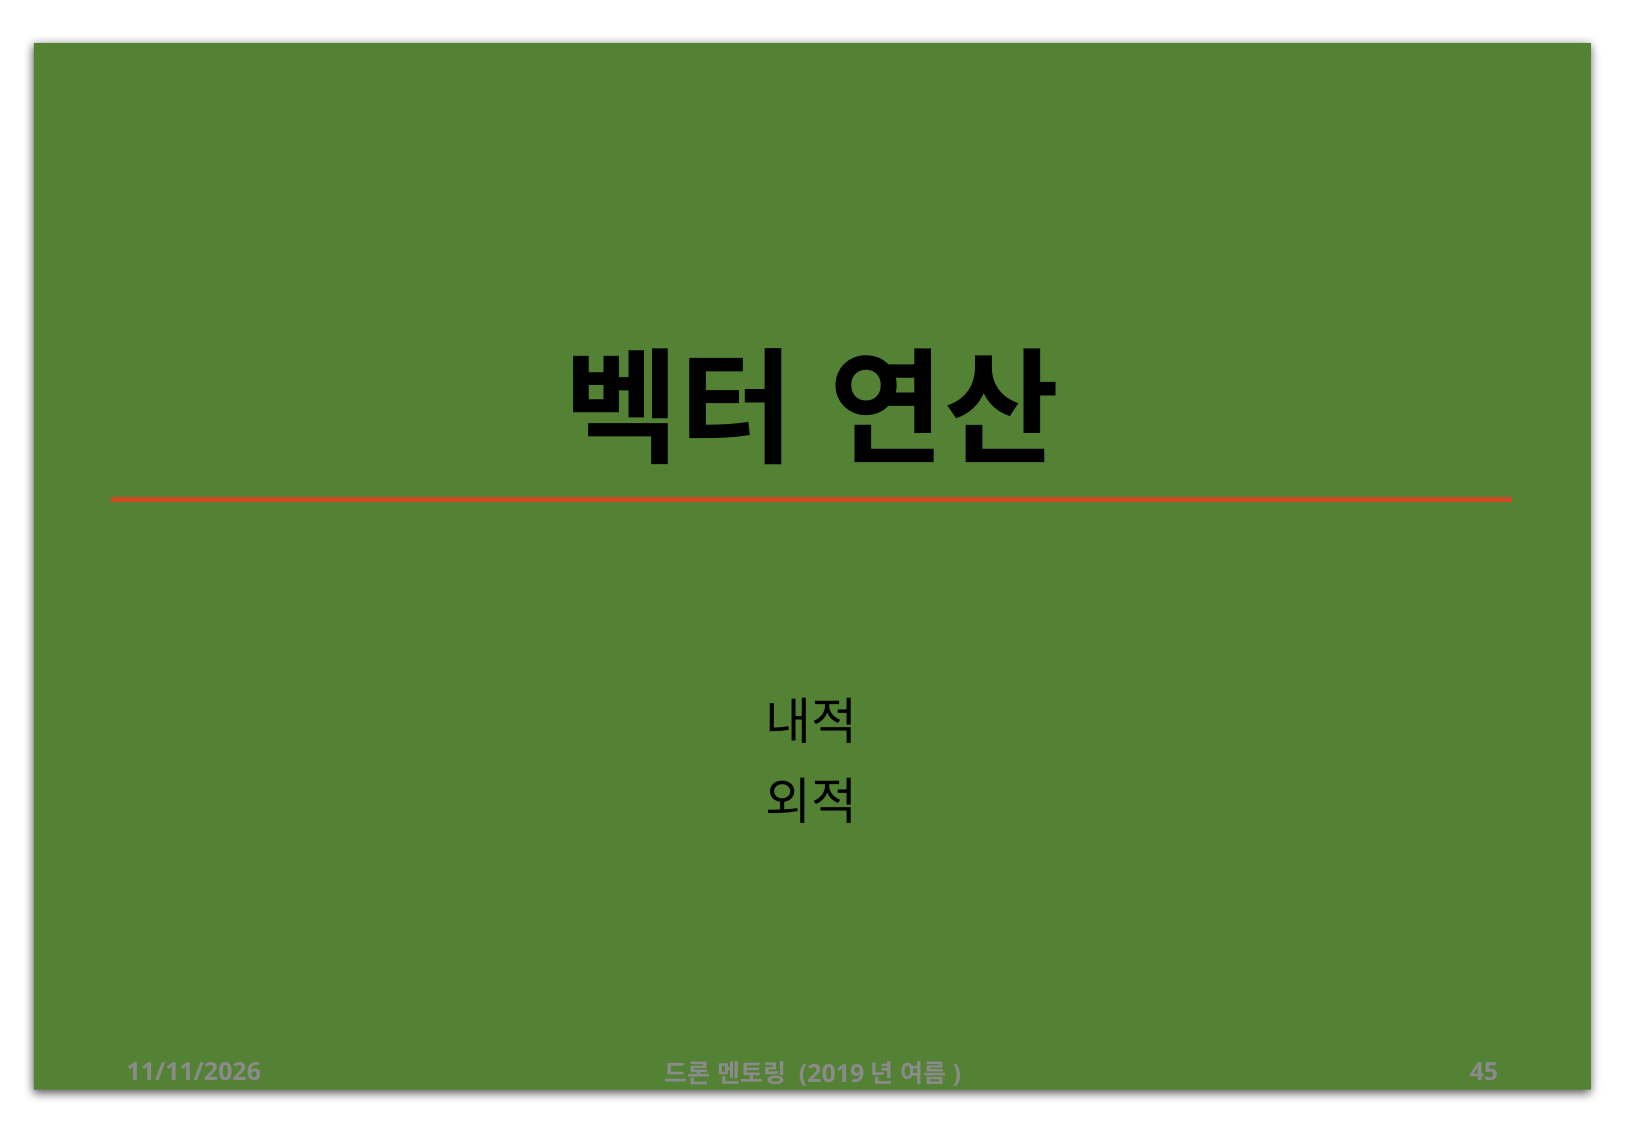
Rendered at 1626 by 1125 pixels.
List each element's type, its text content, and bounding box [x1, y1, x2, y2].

title 벡터 연산 [110, 325, 1513, 500]
footer 드론 멘토링 (2019년 여름) [538, 1042, 1087, 1103]
list 내적 외적 [110, 520, 1513, 999]
slide_number 45 [1433, 1042, 1514, 1103]
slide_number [111, 1042, 303, 1103]
